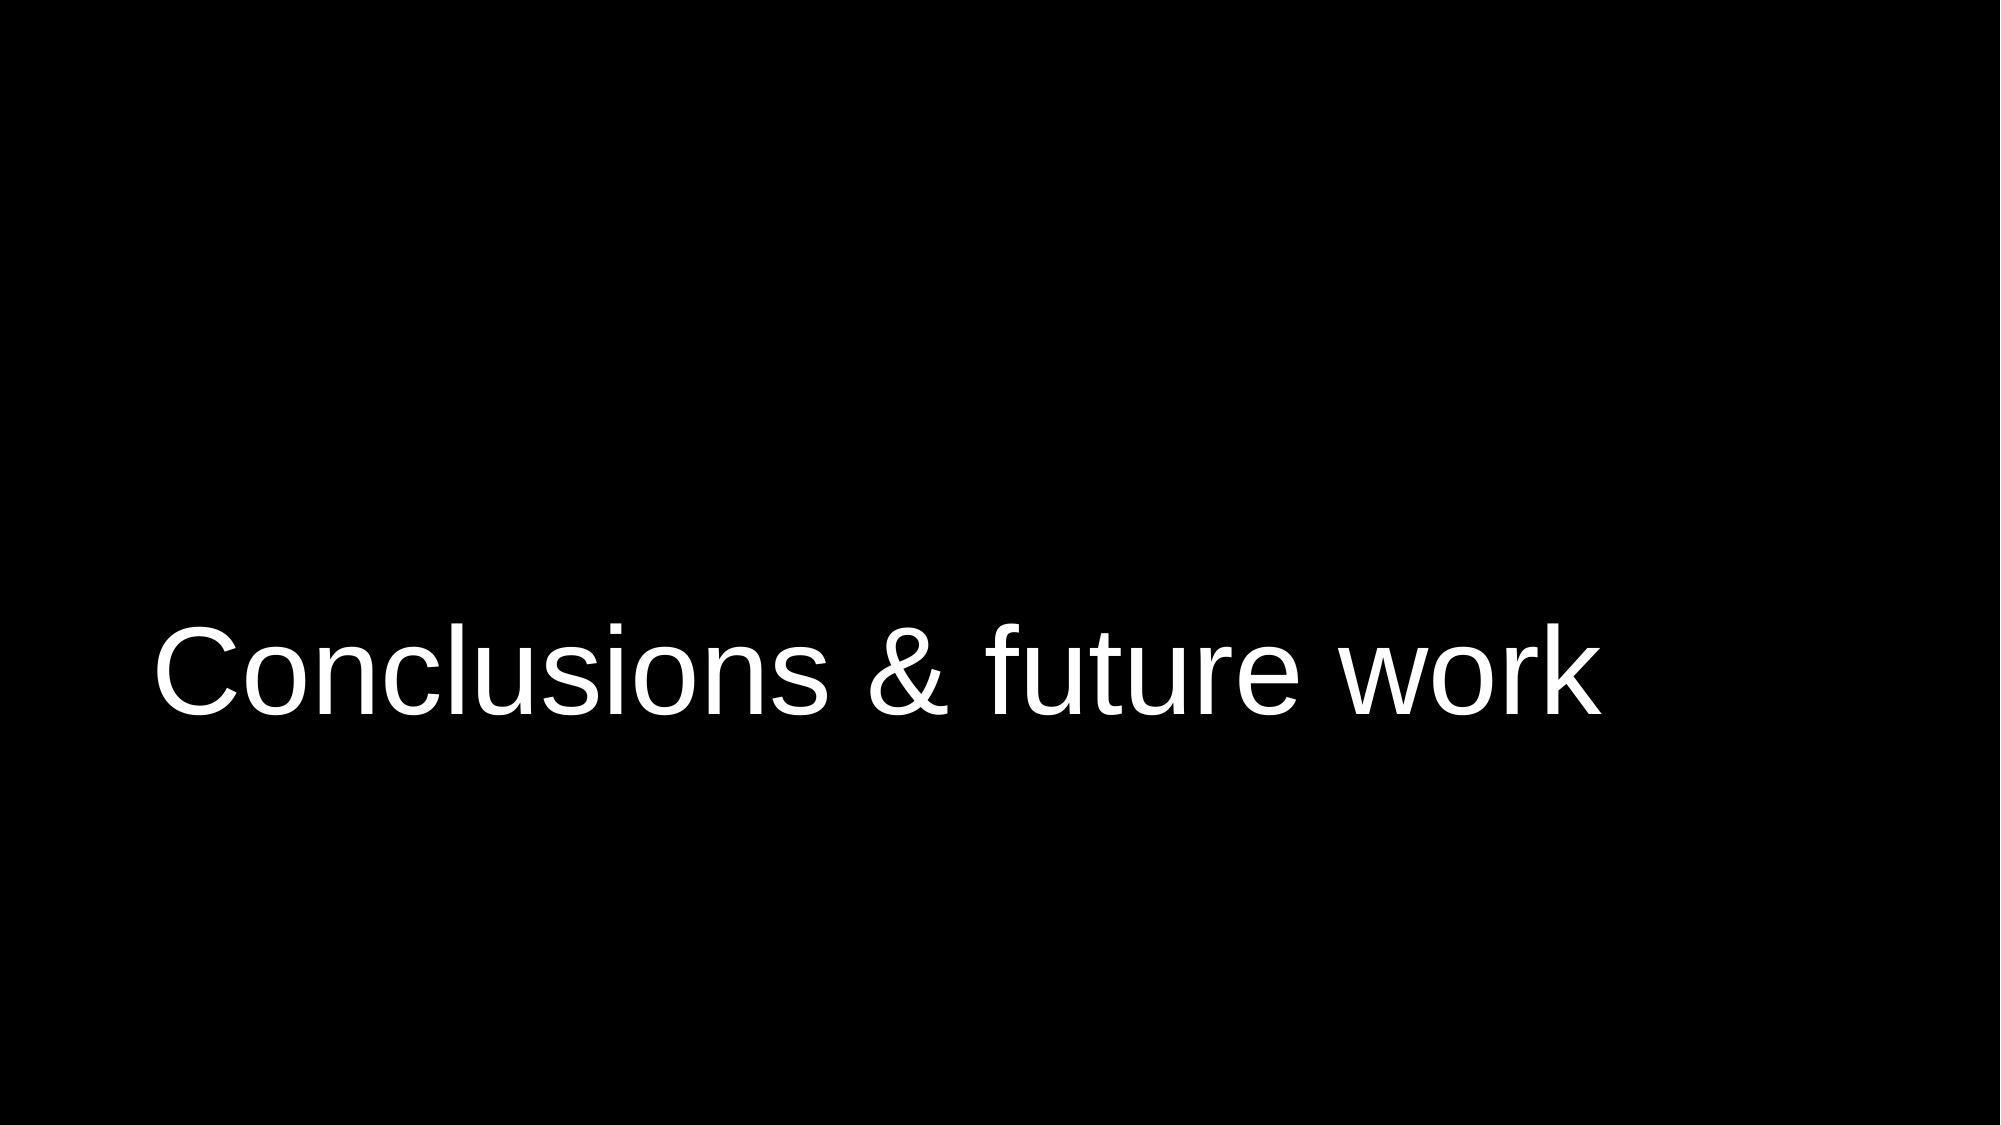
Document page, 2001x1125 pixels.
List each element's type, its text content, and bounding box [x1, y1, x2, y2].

title Conclusions & future work [136, 281, 1862, 750]
